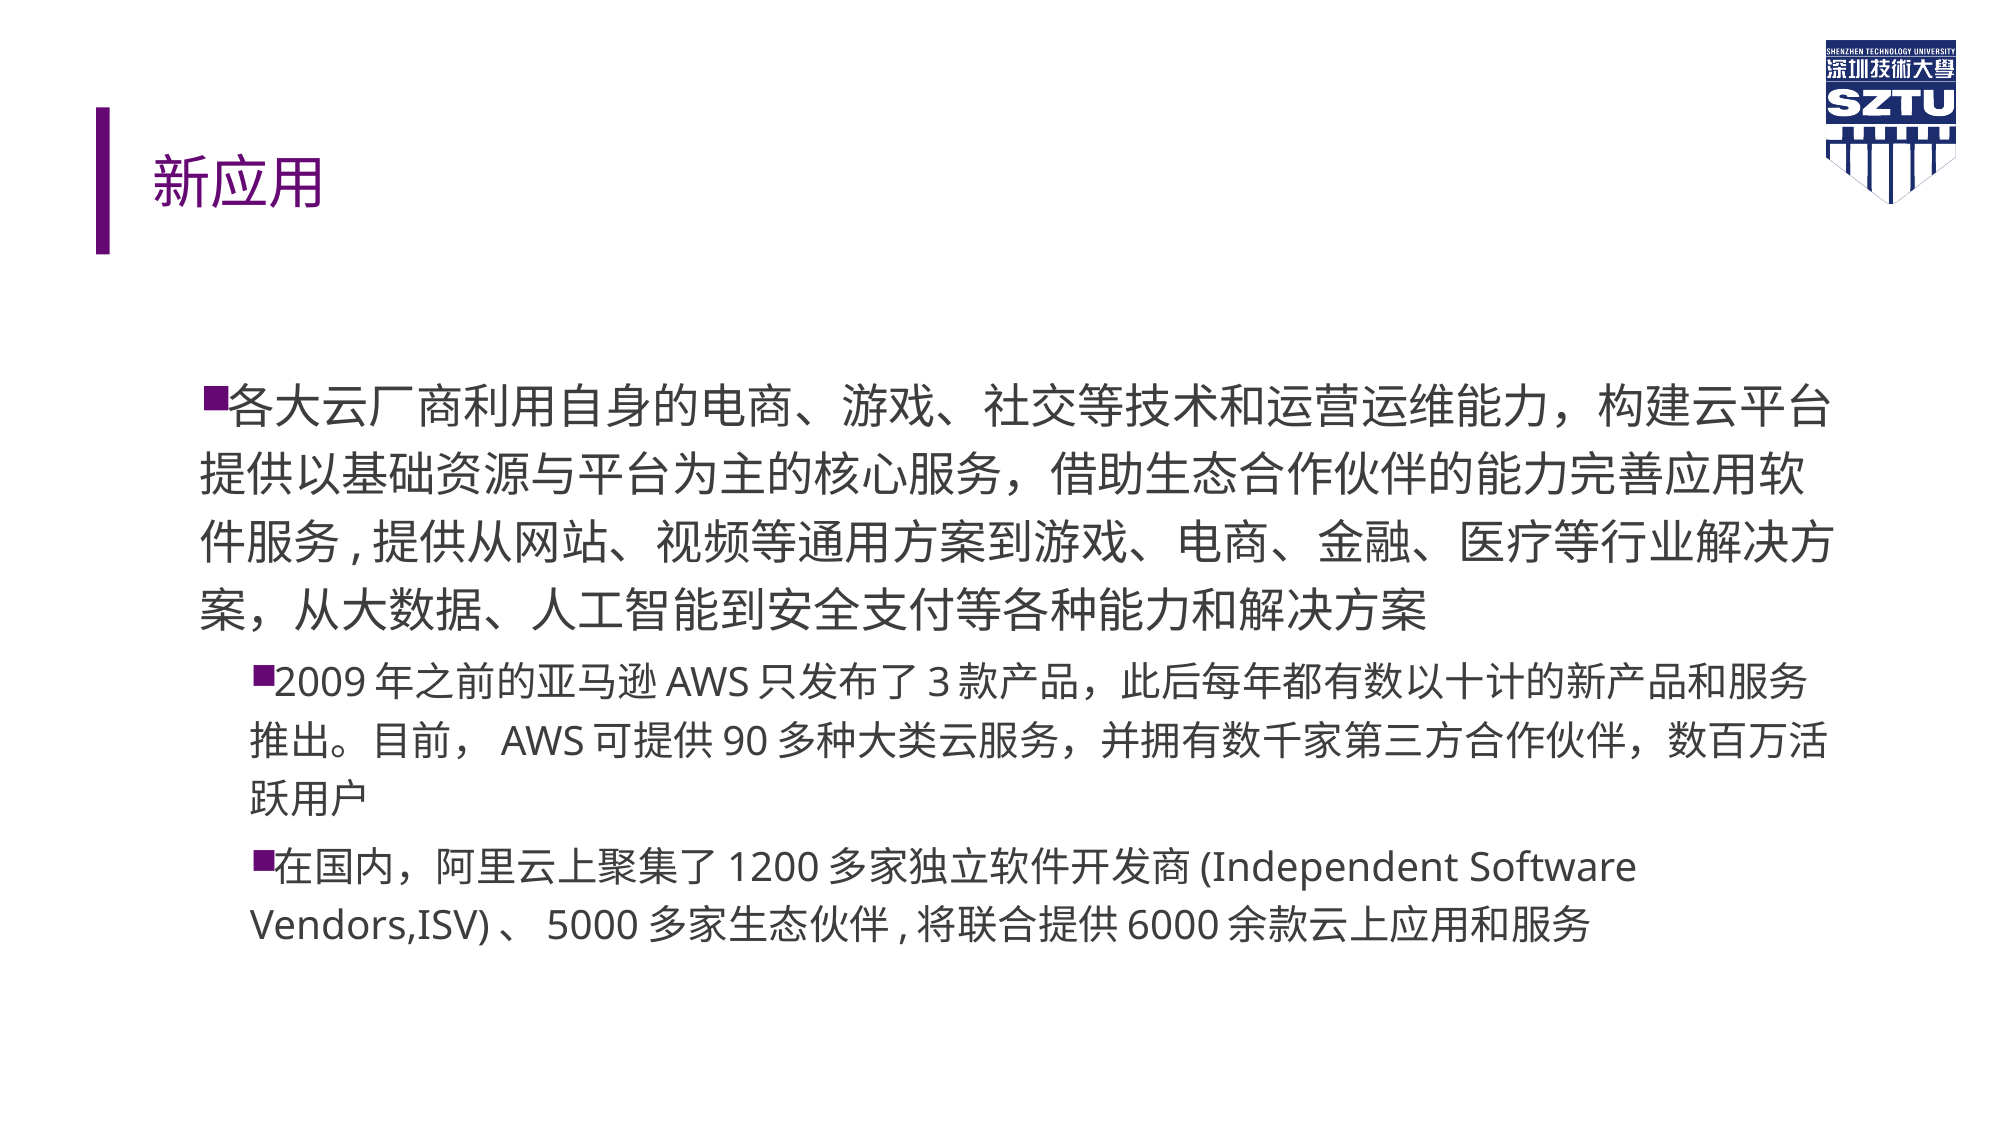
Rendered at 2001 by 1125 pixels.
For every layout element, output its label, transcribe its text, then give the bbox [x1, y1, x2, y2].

list 各大云厂商利用自身的电商、游戏、社交等技术和运营运维能力，构建云平台提供以基础资源与平台为主的核心服务，借助生态合作伙伴的能力完善应用软件服务,提供从网站、视频等通用方案到游戏、电商、金融、医疗等行业解决方案，从大数据、人工智能到安全支付等各种能力和解决方案 2009年之前的亚马逊AWS只发布了3款产品，此后每年都有数以十计的新产品和服务推出。目前，AWS可提供90多种大类云服务，并拥有数千家第三方合作伙伴，数百万活跃用户 在国内，阿里云上聚集了1200多家独立软件开发商(Independent Software Vendors,ISV)、5000多家生态伙伴,将联合提供6000余款云上应用和服务 [136, 357, 1863, 962]
title 新应用 [137, 97, 1863, 264]
picture [1803, 34, 1979, 210]
